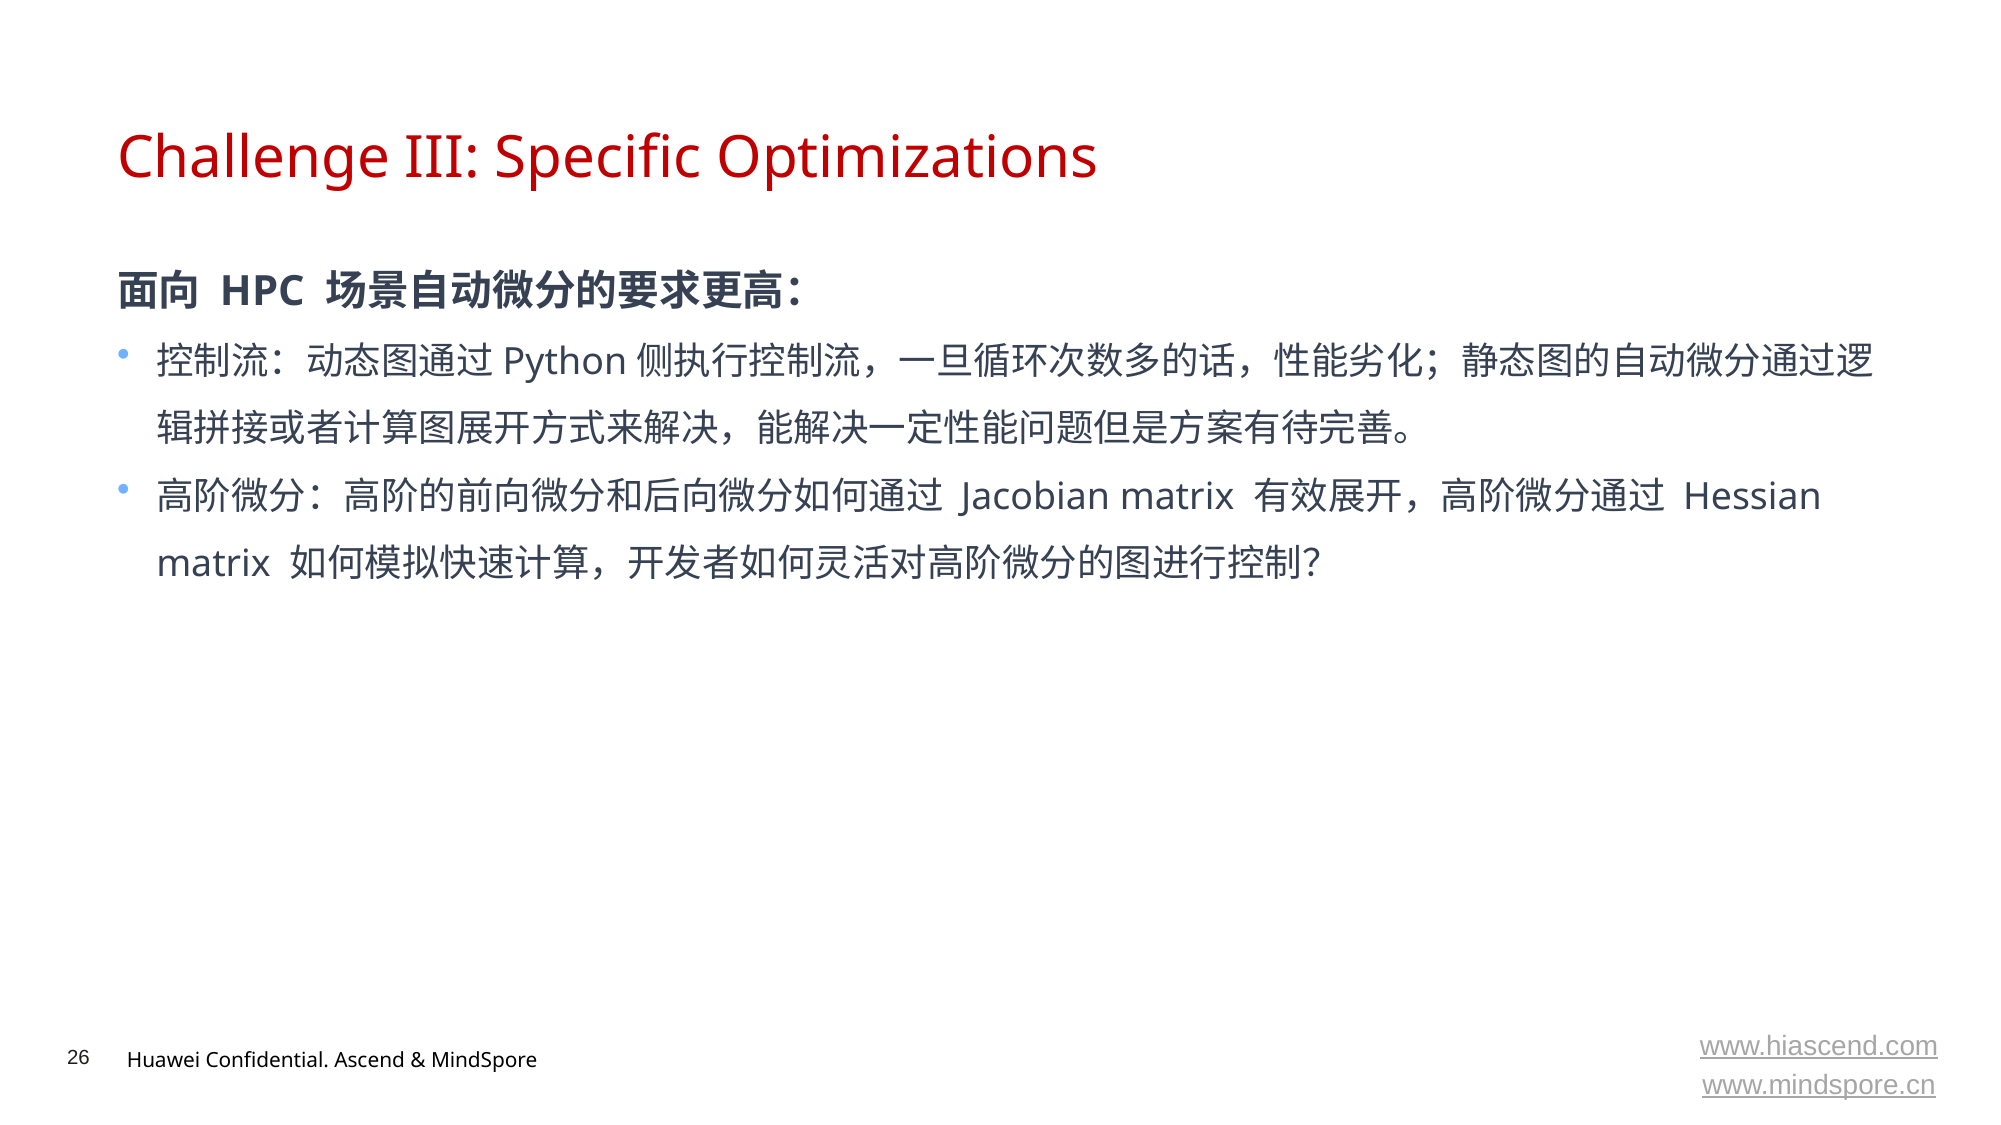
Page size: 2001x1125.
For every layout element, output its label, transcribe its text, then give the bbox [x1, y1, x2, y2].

title Challenge III: Specific Optimizations [102, 111, 1901, 209]
list 面向 HPC 场景自动微分的要求更高： 控制流：动态图通过Python侧执行控制流，一旦循环次数多的话，性能劣化；静态图的自动微分通过逻辑拼接或者计算图展开方式来解决，能解决一定性能问题但是方案有待完善。 高阶微分：高阶的前向微分和后向微分如何通过 Jacobian matrix 有效展开，高阶微分通过 Hessian matrix 如何模拟快速计算，开发者如何灵活对高阶微分的图进行控制？ [102, 231, 1901, 988]
